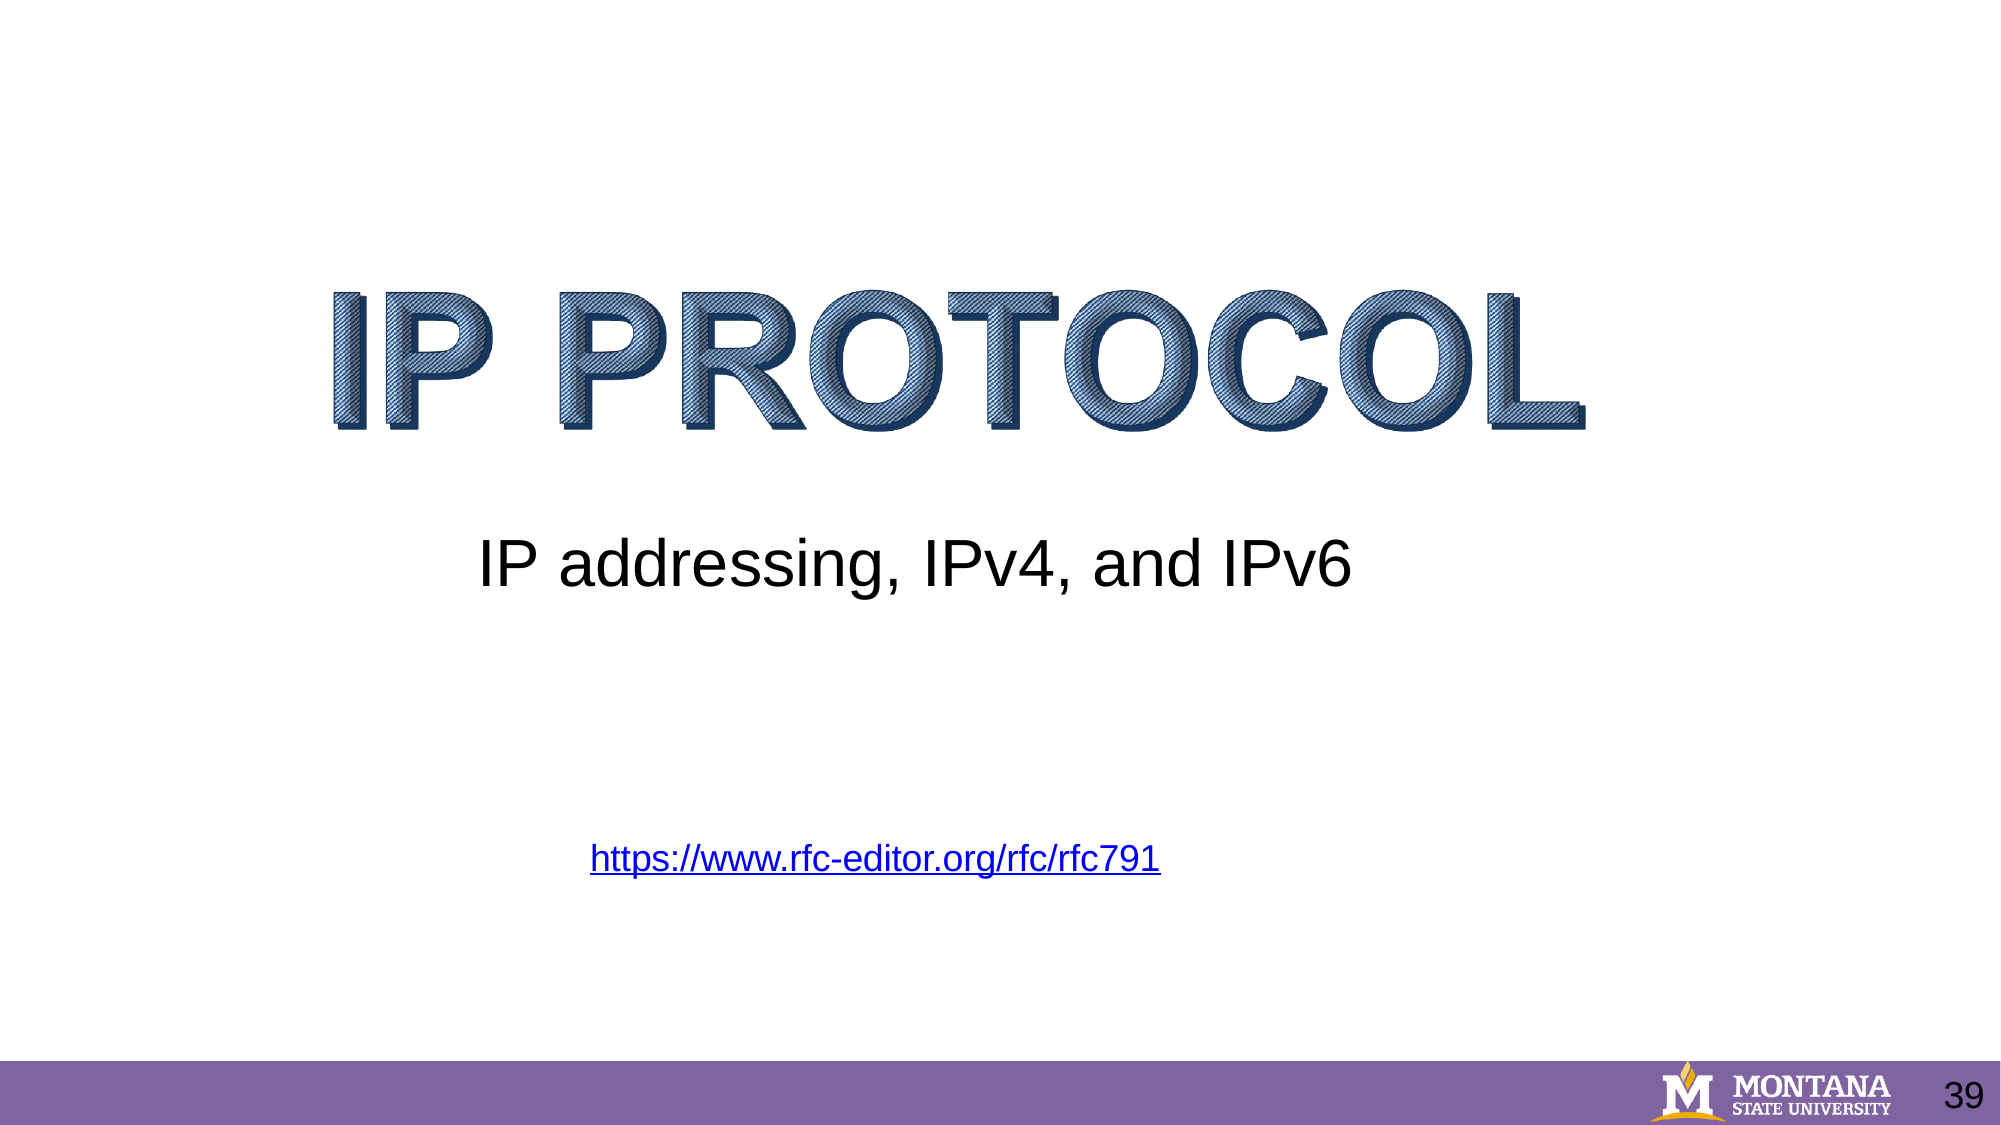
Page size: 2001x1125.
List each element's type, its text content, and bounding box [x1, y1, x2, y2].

text_box https://www.rfc-editor.org/rfc/rfc791 [588, 831, 1175, 879]
picture [1650, 1060, 1891, 1122]
title IP addressing, IPv4, and IPv6 [475, 518, 1357, 709]
picture [333, 288, 1586, 433]
slide_number 39 [1937, 1072, 1994, 1125]
